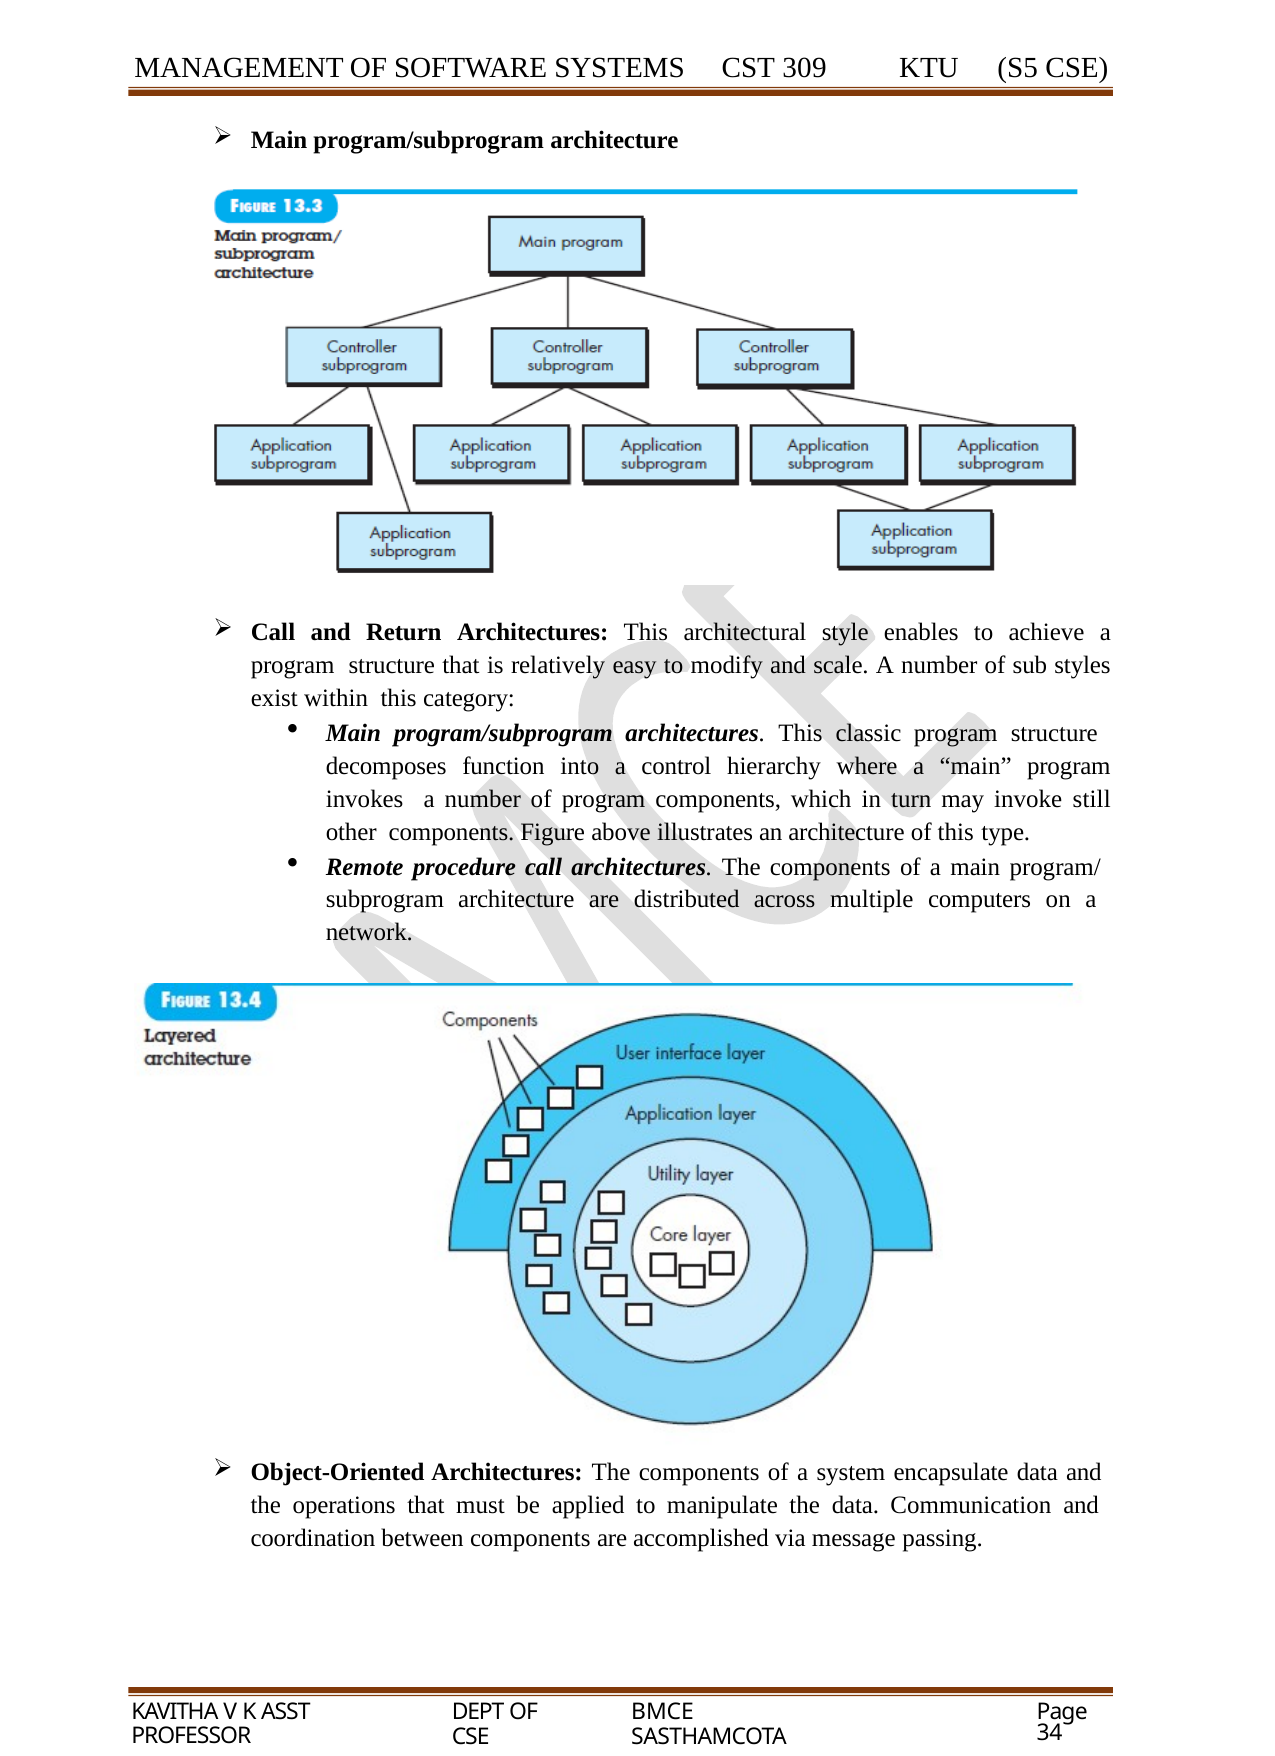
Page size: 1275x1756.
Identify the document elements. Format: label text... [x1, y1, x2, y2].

text_box [128, 1687, 1113, 1697]
text_box CST 309 [719, 46, 829, 84]
slide_number DEPT OF CSE [449, 1700, 572, 1756]
footer BMCE SASTHAMCOTA [629, 1700, 837, 1756]
text_box Object-Oriented Architectures: The components of a system encapsulate data and the operations that must be applied to manipulate the data. Communication and coordination between components are accomplished via message passing. [211, 1465, 1112, 1552]
slide_number Page 34 [1034, 1700, 1117, 1756]
text_box KTU (S5 CSE) [897, 46, 1109, 84]
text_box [134, 187, 1154, 1457]
text_box MANAGEMENT OF SOFTWARE SYSTEMS Main program/subprogram architecture [132, 46, 695, 154]
text_box KAVITHA V K ASST PROFESSOR [129, 1700, 429, 1749]
text_box [695, 86, 1113, 96]
text_box [128, 86, 132, 96]
